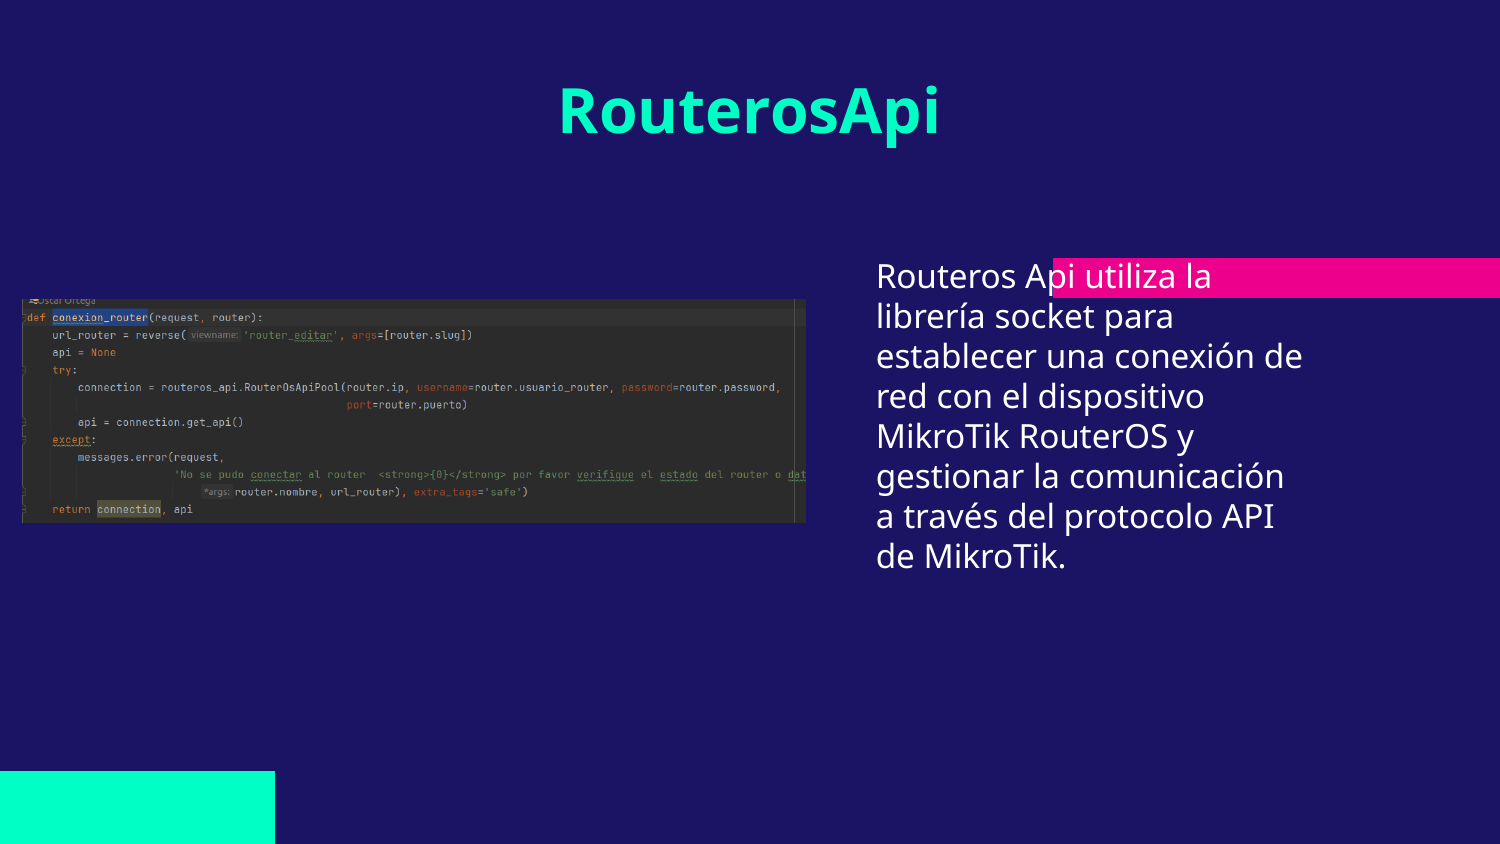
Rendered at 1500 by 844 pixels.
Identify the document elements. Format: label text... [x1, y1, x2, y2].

picture [22, 299, 806, 523]
title RouterosApi [209, 56, 1291, 166]
subtitle Routeros Api utiliza la librería socket para establecer una conexión de red con el dispositivo MikroTik RouterOS y gestionar la comunicación a través del protocolo API de MikroTik. [860, 355, 1328, 595]
